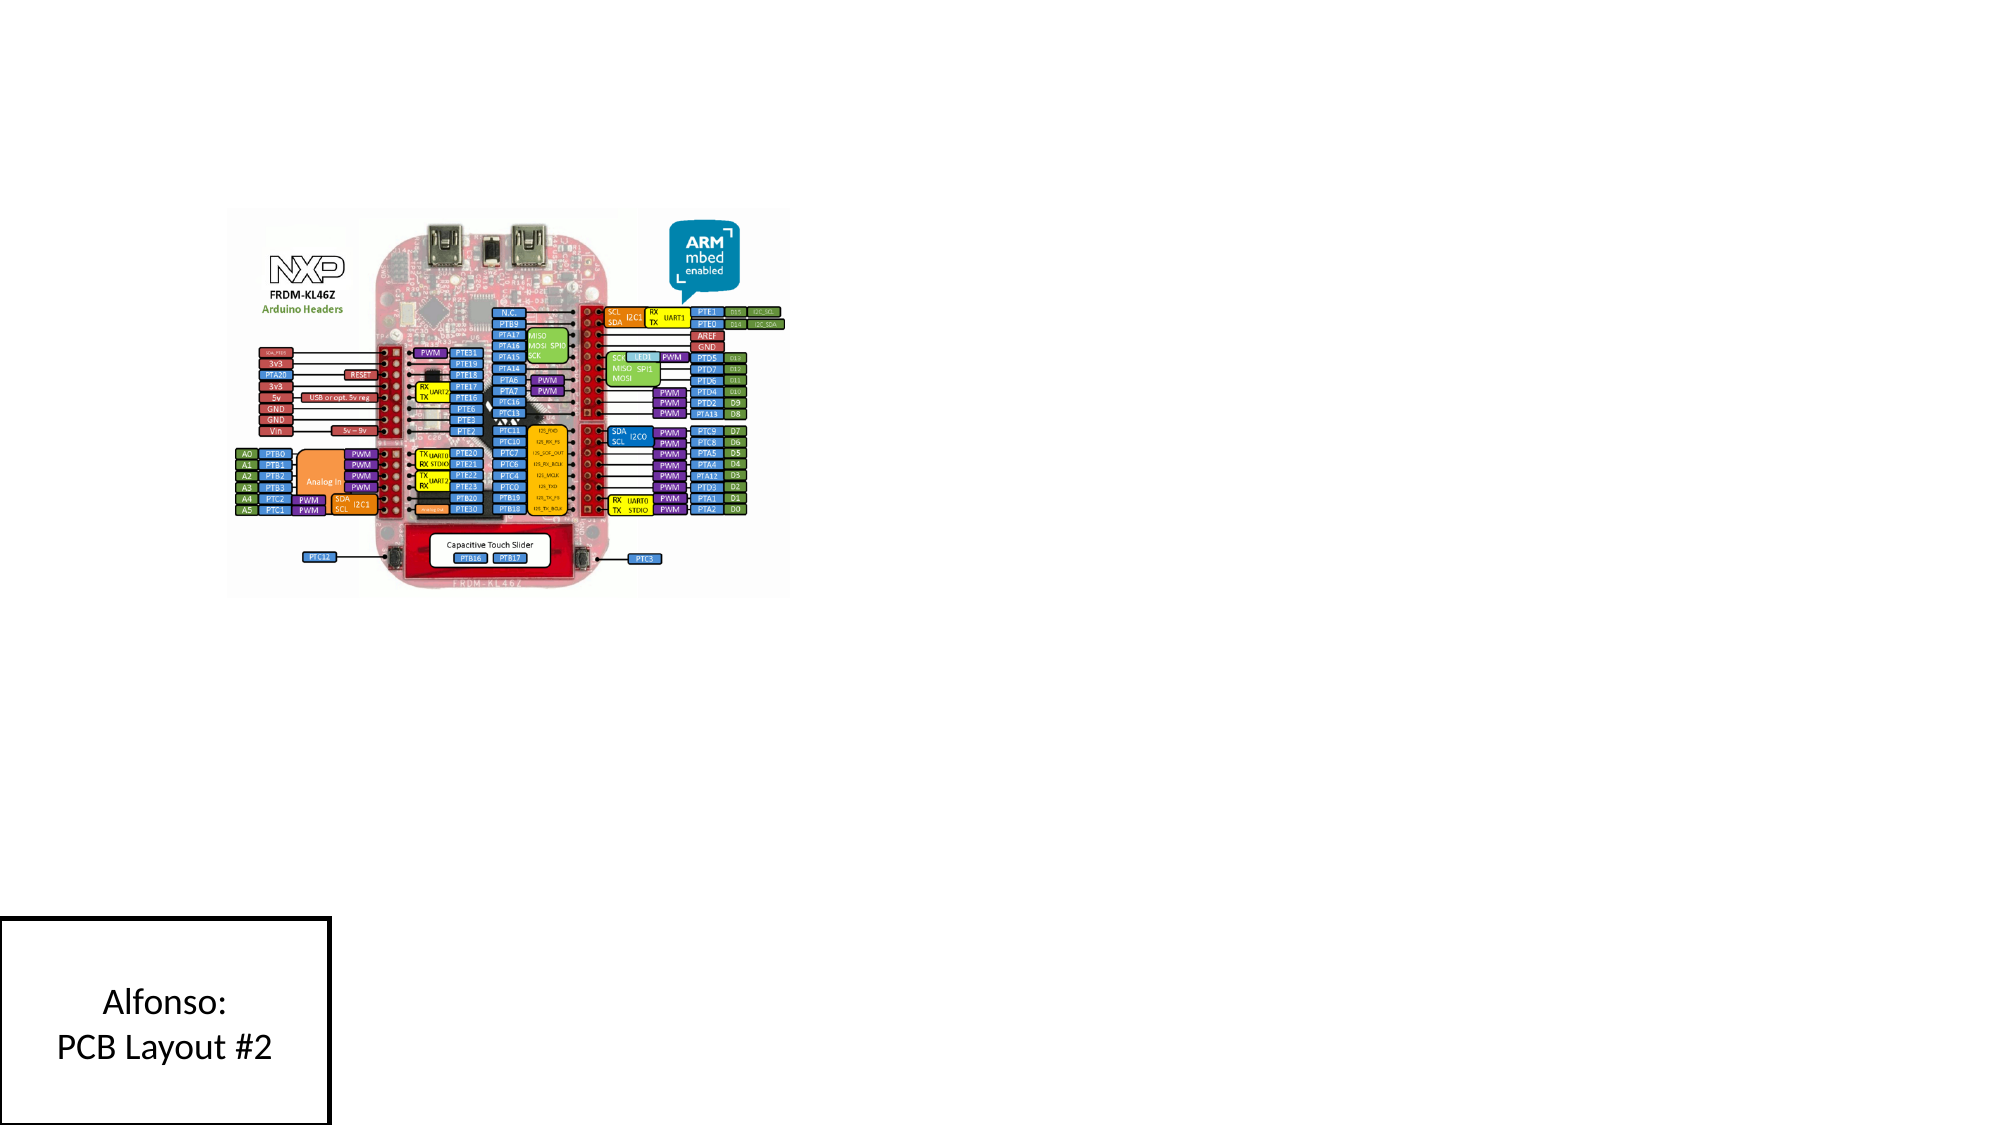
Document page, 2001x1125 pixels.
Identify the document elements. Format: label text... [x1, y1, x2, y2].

text_box Alfonso: PCB Layout #2 [0, 918, 331, 1125]
picture [227, 208, 790, 598]
